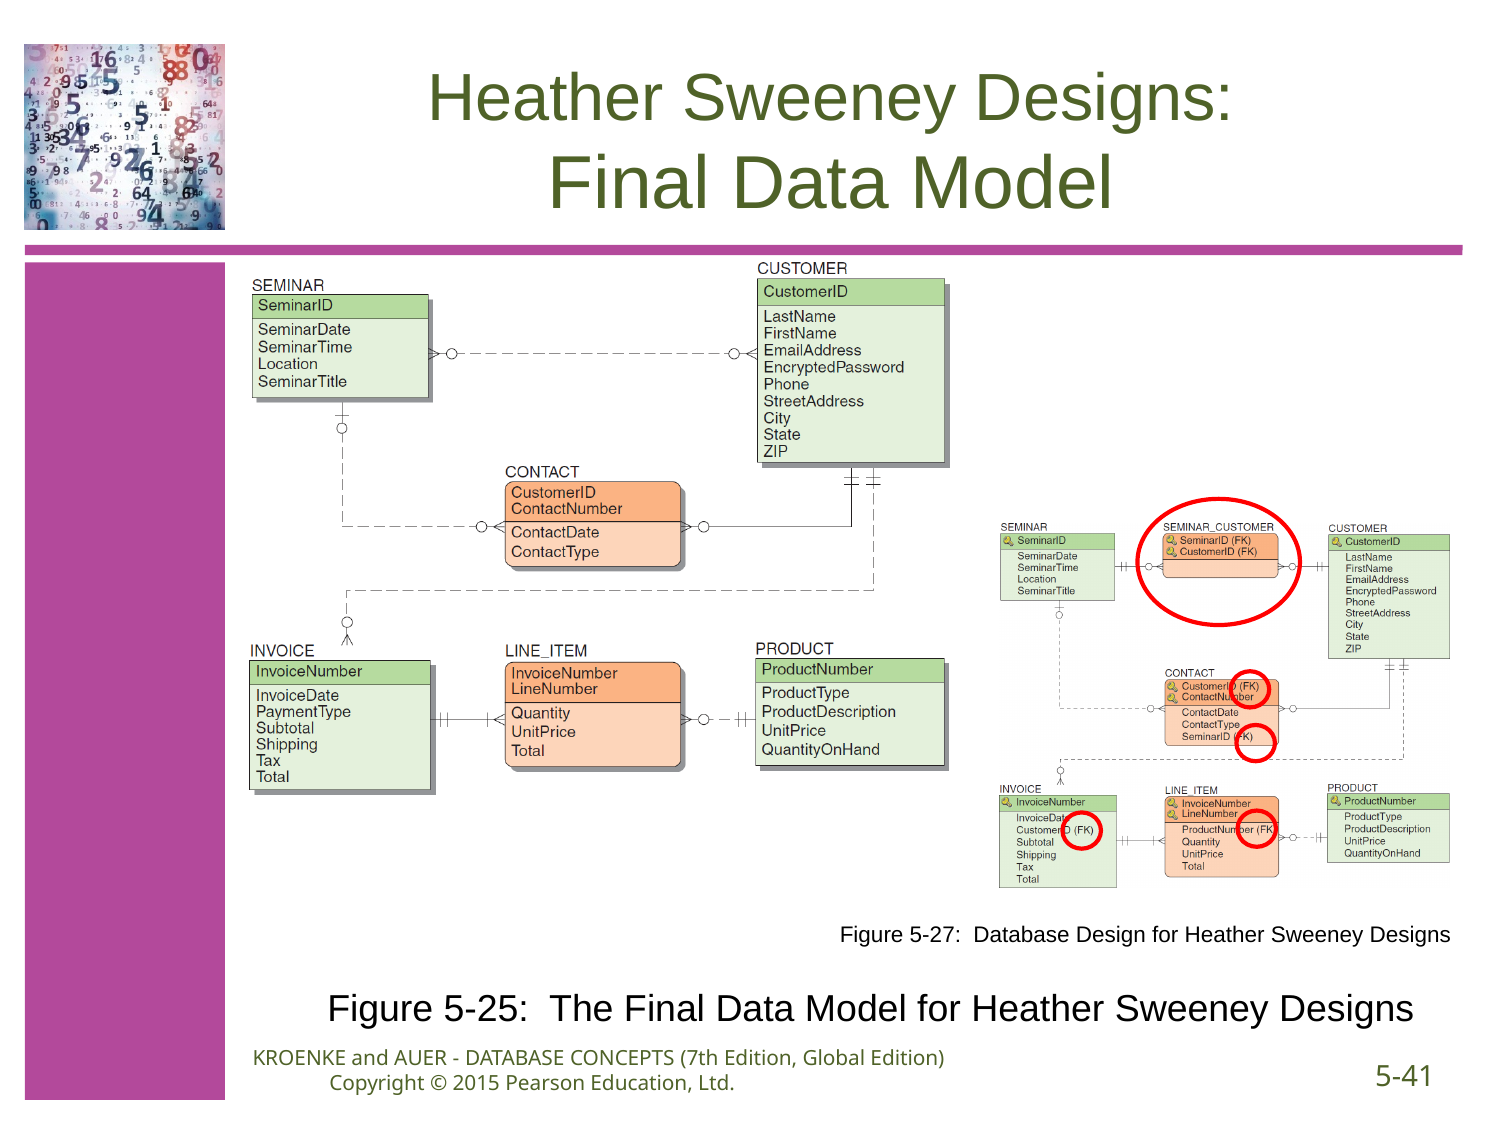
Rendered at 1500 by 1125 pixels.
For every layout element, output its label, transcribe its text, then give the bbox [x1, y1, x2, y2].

picture [249, 262, 951, 795]
title Heather Sweeney Designs: Final Data Model [237, 44, 1426, 233]
text_box [1152, 496, 1285, 522]
footer KROENKE and AUER - DATABASE CONCEPTS (7th Edition, Global Edition) Copyright © 2015 Pearson Education, Ltd. [237, 1037, 1088, 1104]
text_box Figure 5-27: Database Design for Heather Sweeney Designs [824, 912, 1488, 977]
picture [24, 44, 225, 230]
slide_number 5-41 [1287, 1049, 1451, 1103]
text_box Figure 5-25: The Final Data Model for Heather Sweeney Designs [312, 976, 1463, 1037]
picture [999, 523, 1451, 888]
